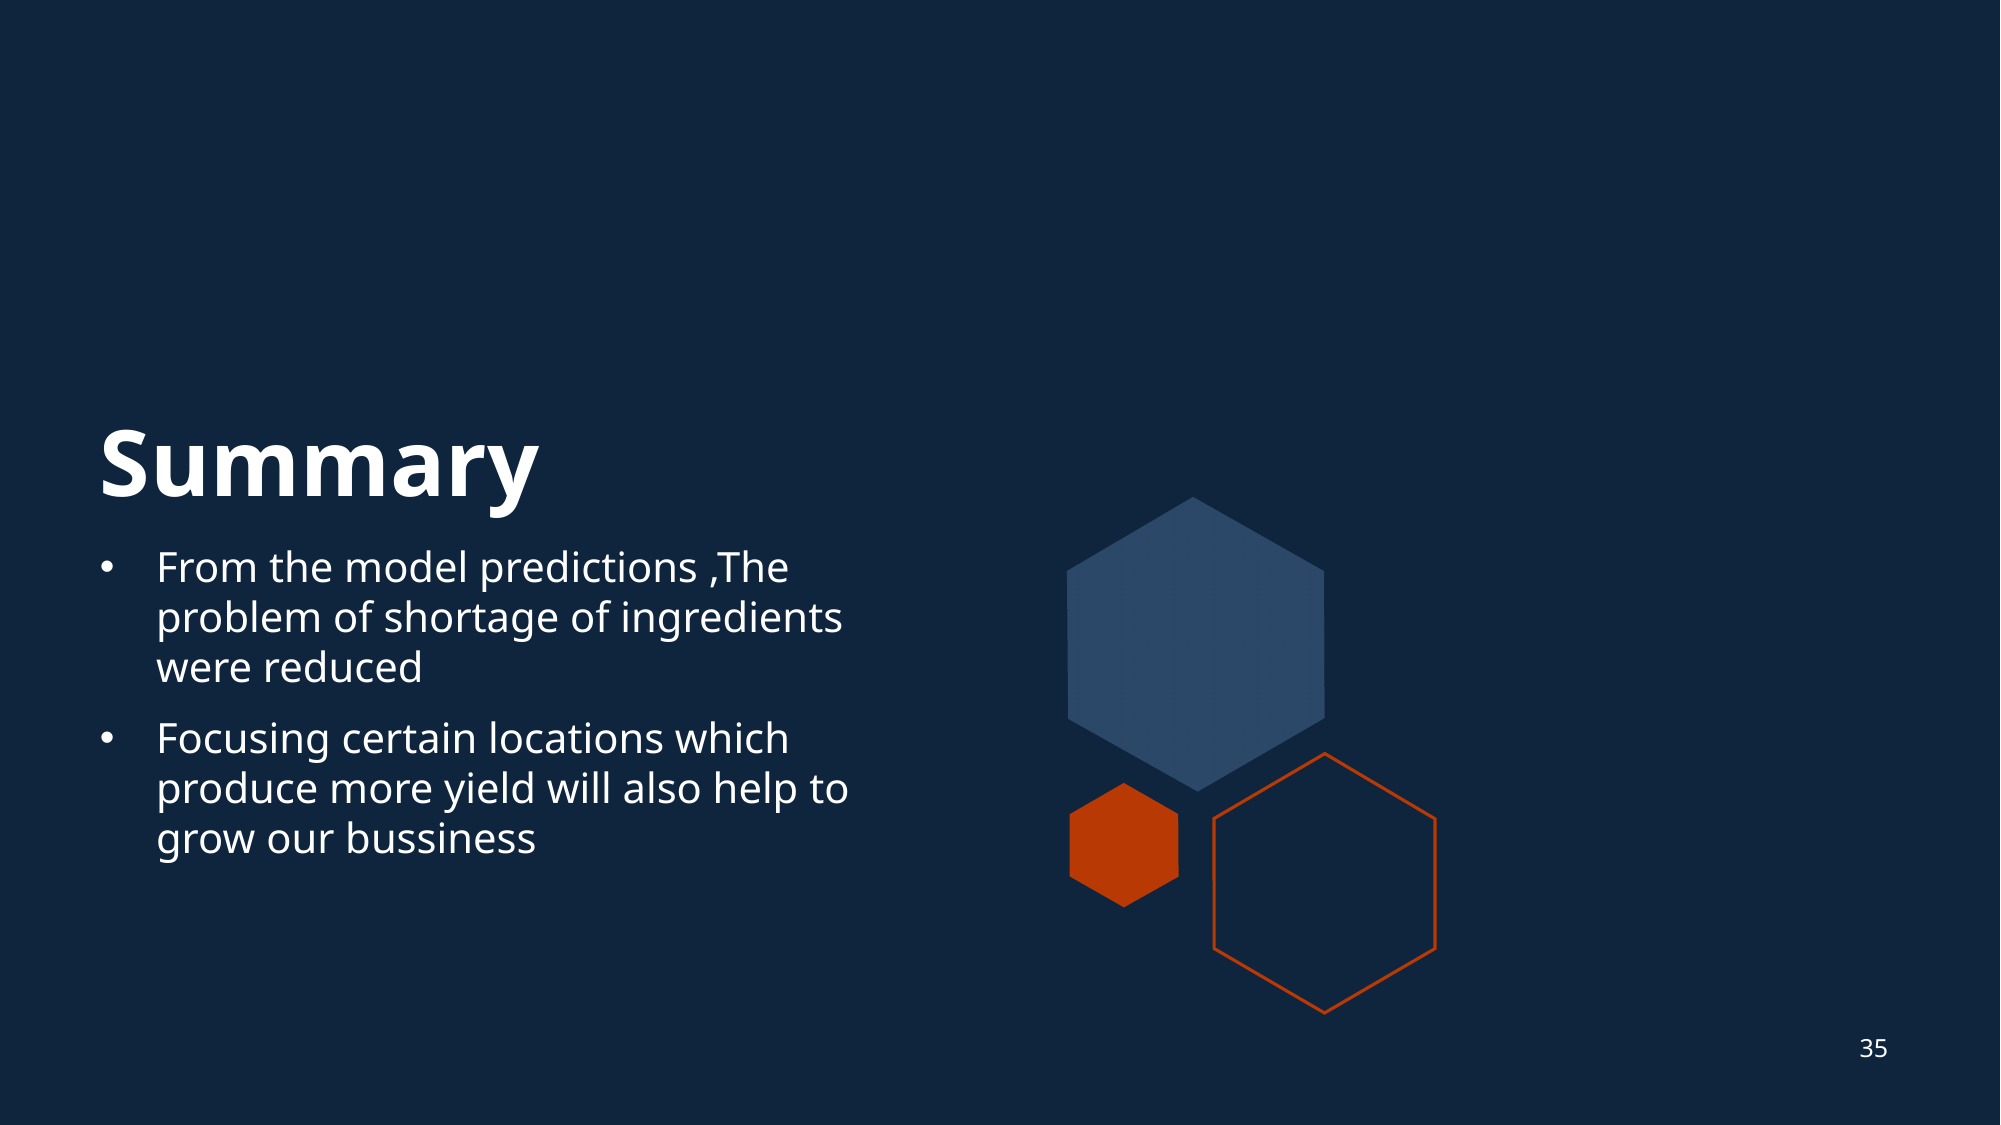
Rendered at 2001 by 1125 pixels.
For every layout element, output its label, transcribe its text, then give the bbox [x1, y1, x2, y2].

list From the model predictions ,The problem of shortage of ingredients were reduced Focusing certain locations which produce more yield will also help to grow our bussiness [84, 533, 963, 863]
text_box 35 [1836, 1019, 1912, 1080]
title Summary [84, 409, 1697, 628]
picture [1066, 496, 1325, 792]
